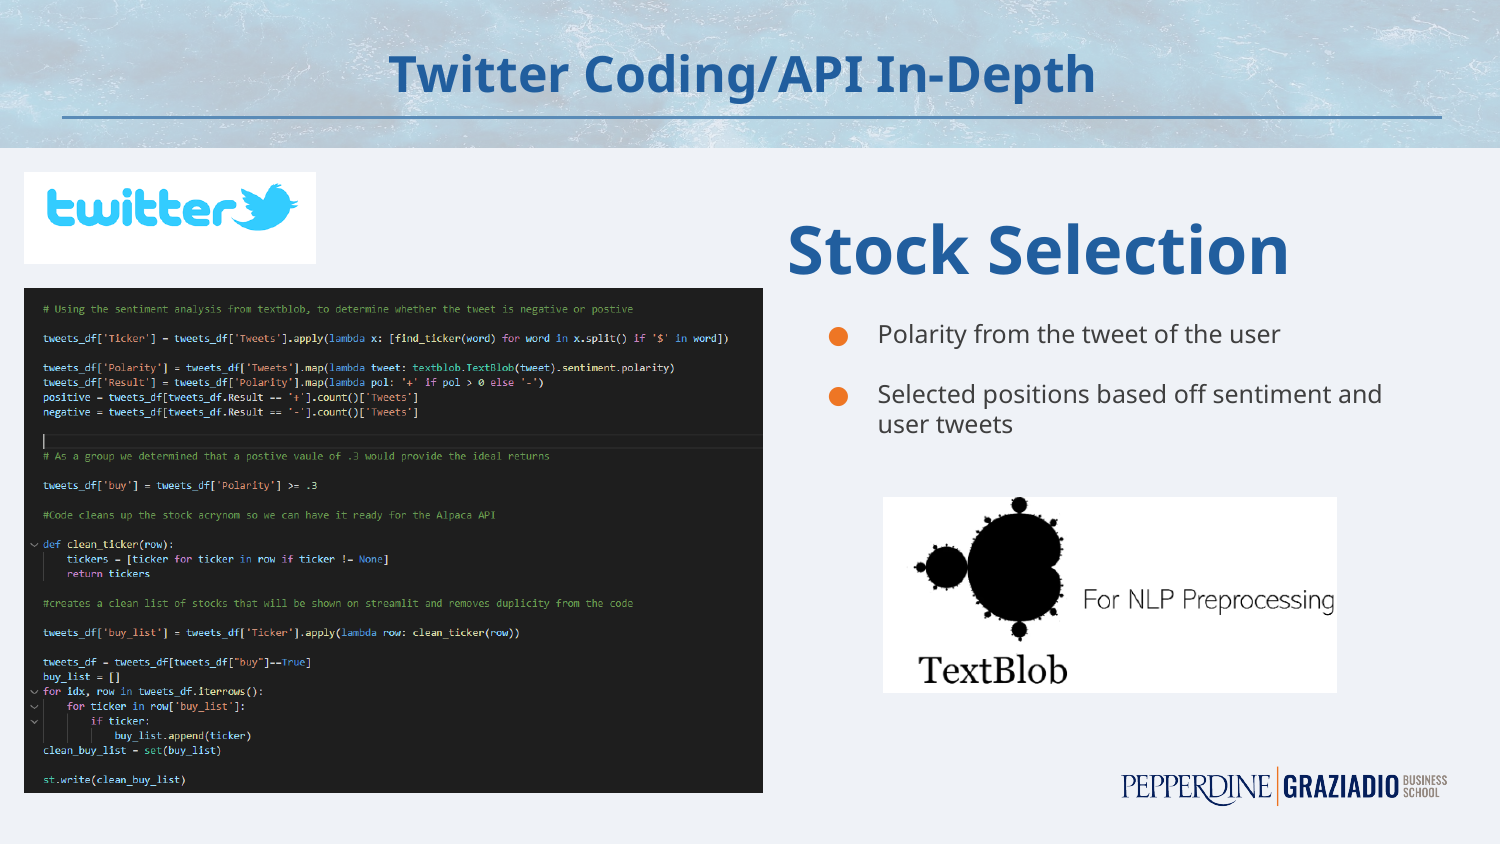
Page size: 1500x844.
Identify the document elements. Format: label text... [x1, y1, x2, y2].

list Polarity from the tweet of the user Selected positions based off sentiment and user tweets [787, 274, 1451, 606]
picture [882, 497, 1337, 694]
picture [1119, 764, 1450, 809]
subtitle Stock Selection [787, 207, 1302, 253]
picture [24, 172, 317, 264]
title Twitter Coding/API In-Depth [346, 42, 1154, 118]
picture [24, 288, 763, 793]
